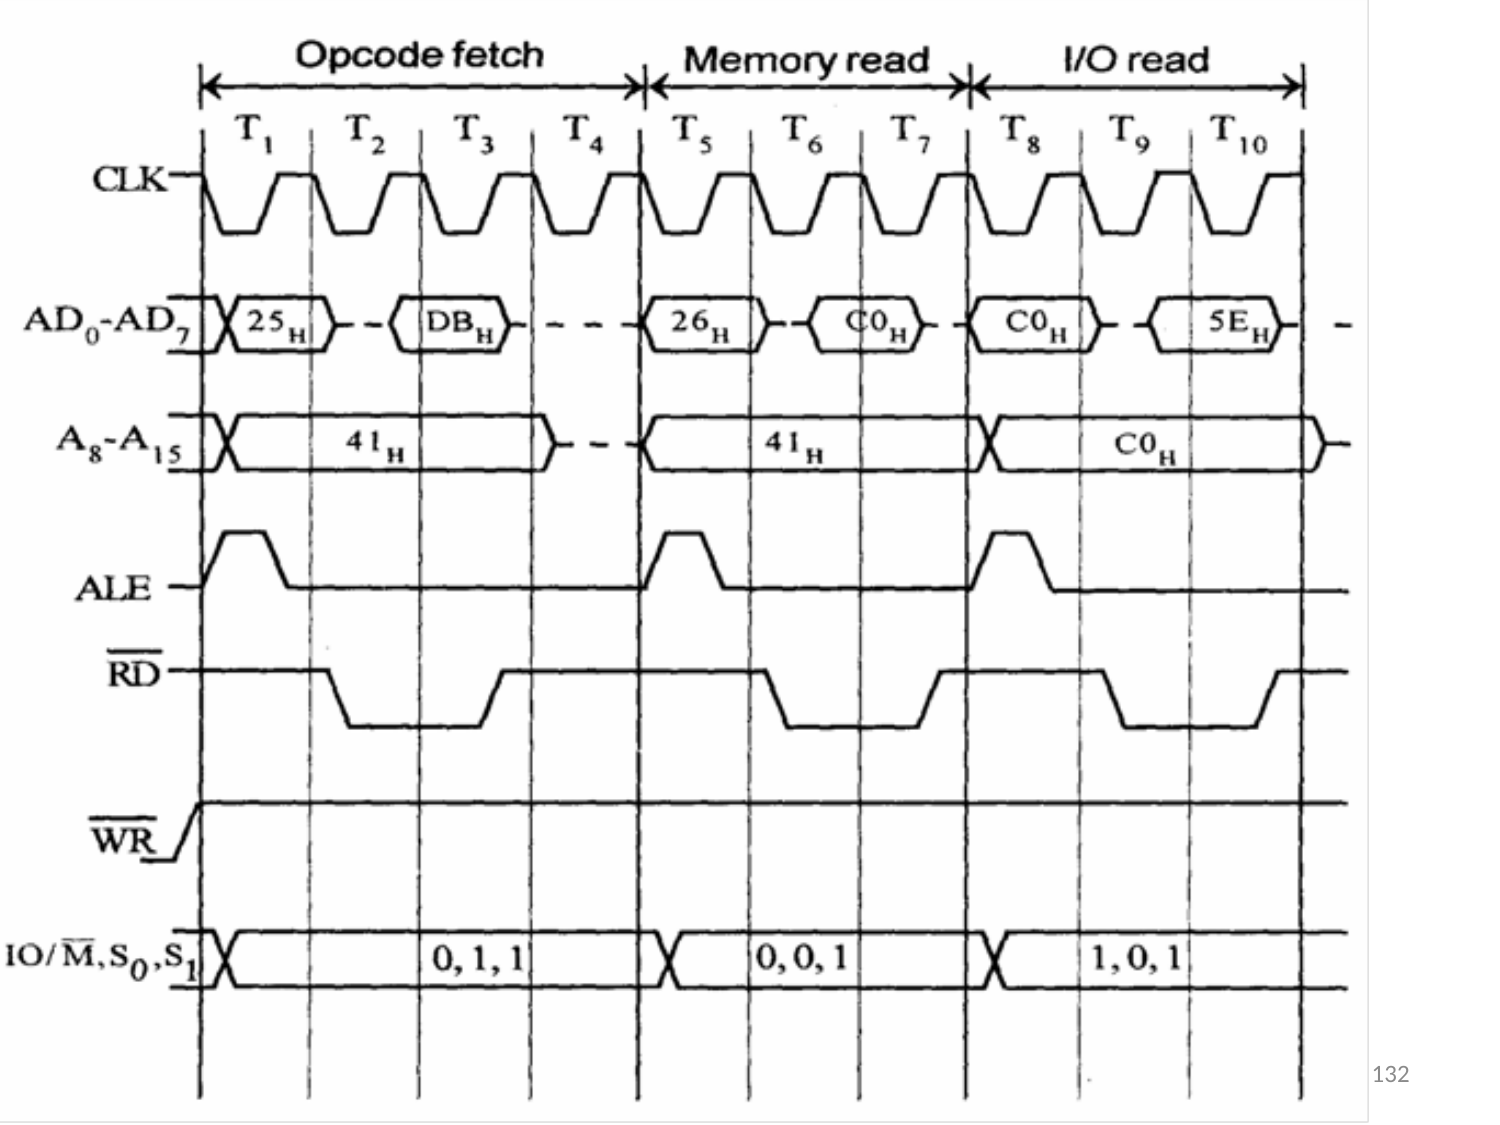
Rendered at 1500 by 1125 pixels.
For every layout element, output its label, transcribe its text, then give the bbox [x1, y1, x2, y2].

slide_number 132 [1373, 1042, 1425, 1103]
picture [0, 0, 1371, 1125]
